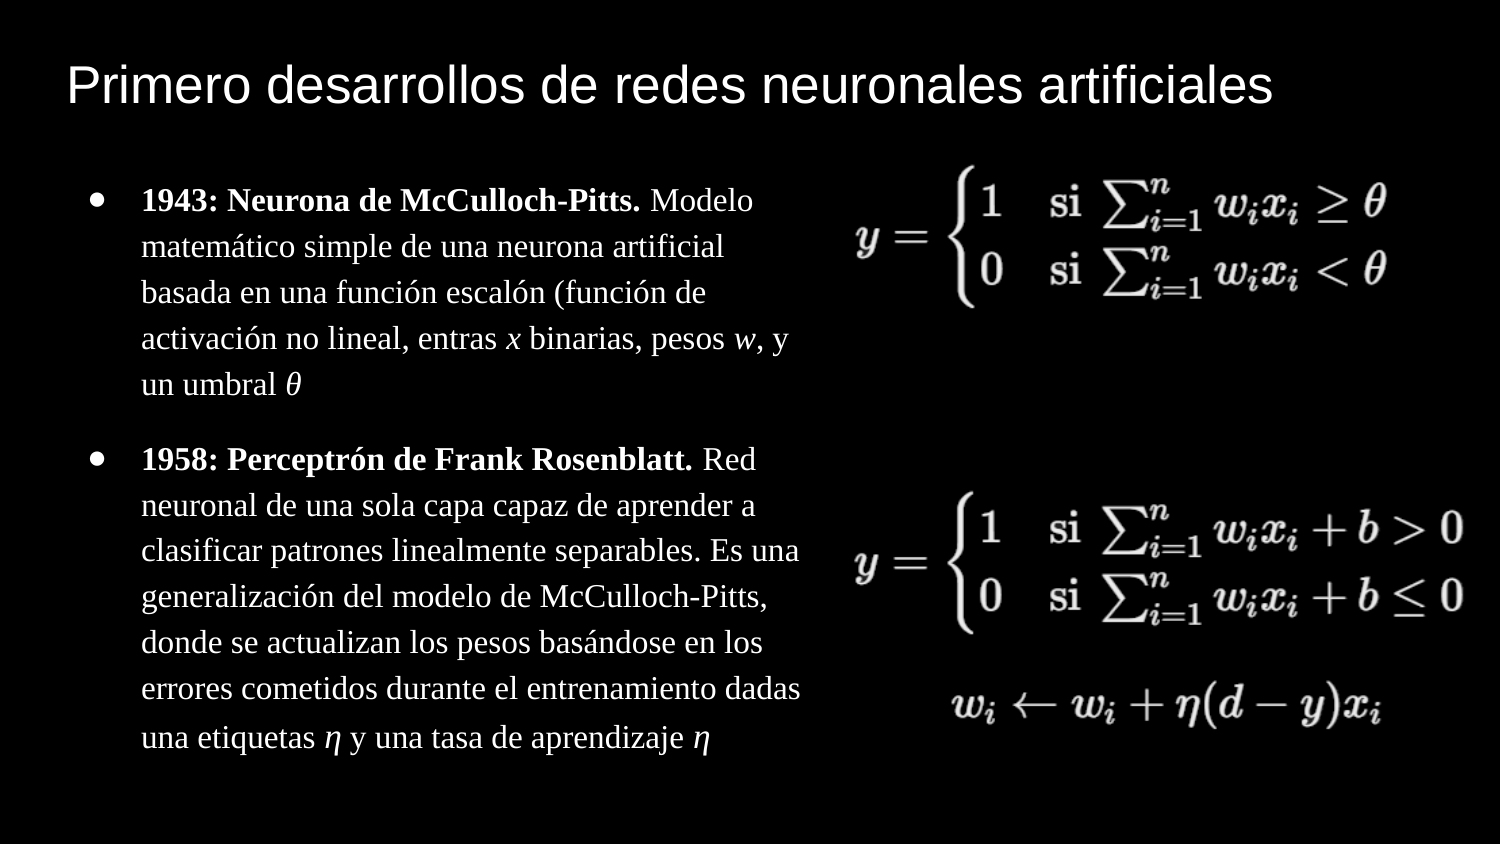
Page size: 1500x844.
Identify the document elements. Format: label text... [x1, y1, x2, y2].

picture [826, 154, 1476, 740]
title Primero desarrollos de redes neuronales artificiales [51, 35, 1449, 130]
list 1943: Neurona de McCulloch-Pitts. Modelo matemático simple de una neurona artificial basada en una función escalón (función de activación no lineal, entras x binarias, pesos w, y un umbral θ 1958: Perceptrón de Frank Rosenblatt. Red neuronal de una sola capa capaz de aprender a clasificar patrones linealmente separables. Es una generalización del modelo de McCulloch-Pitts, donde se actualizan los pesos basándose en los errores cometidos durante el entrenamiento dadas una etiquetas η y una tasa de aprendizaje η [51, 157, 827, 815]
